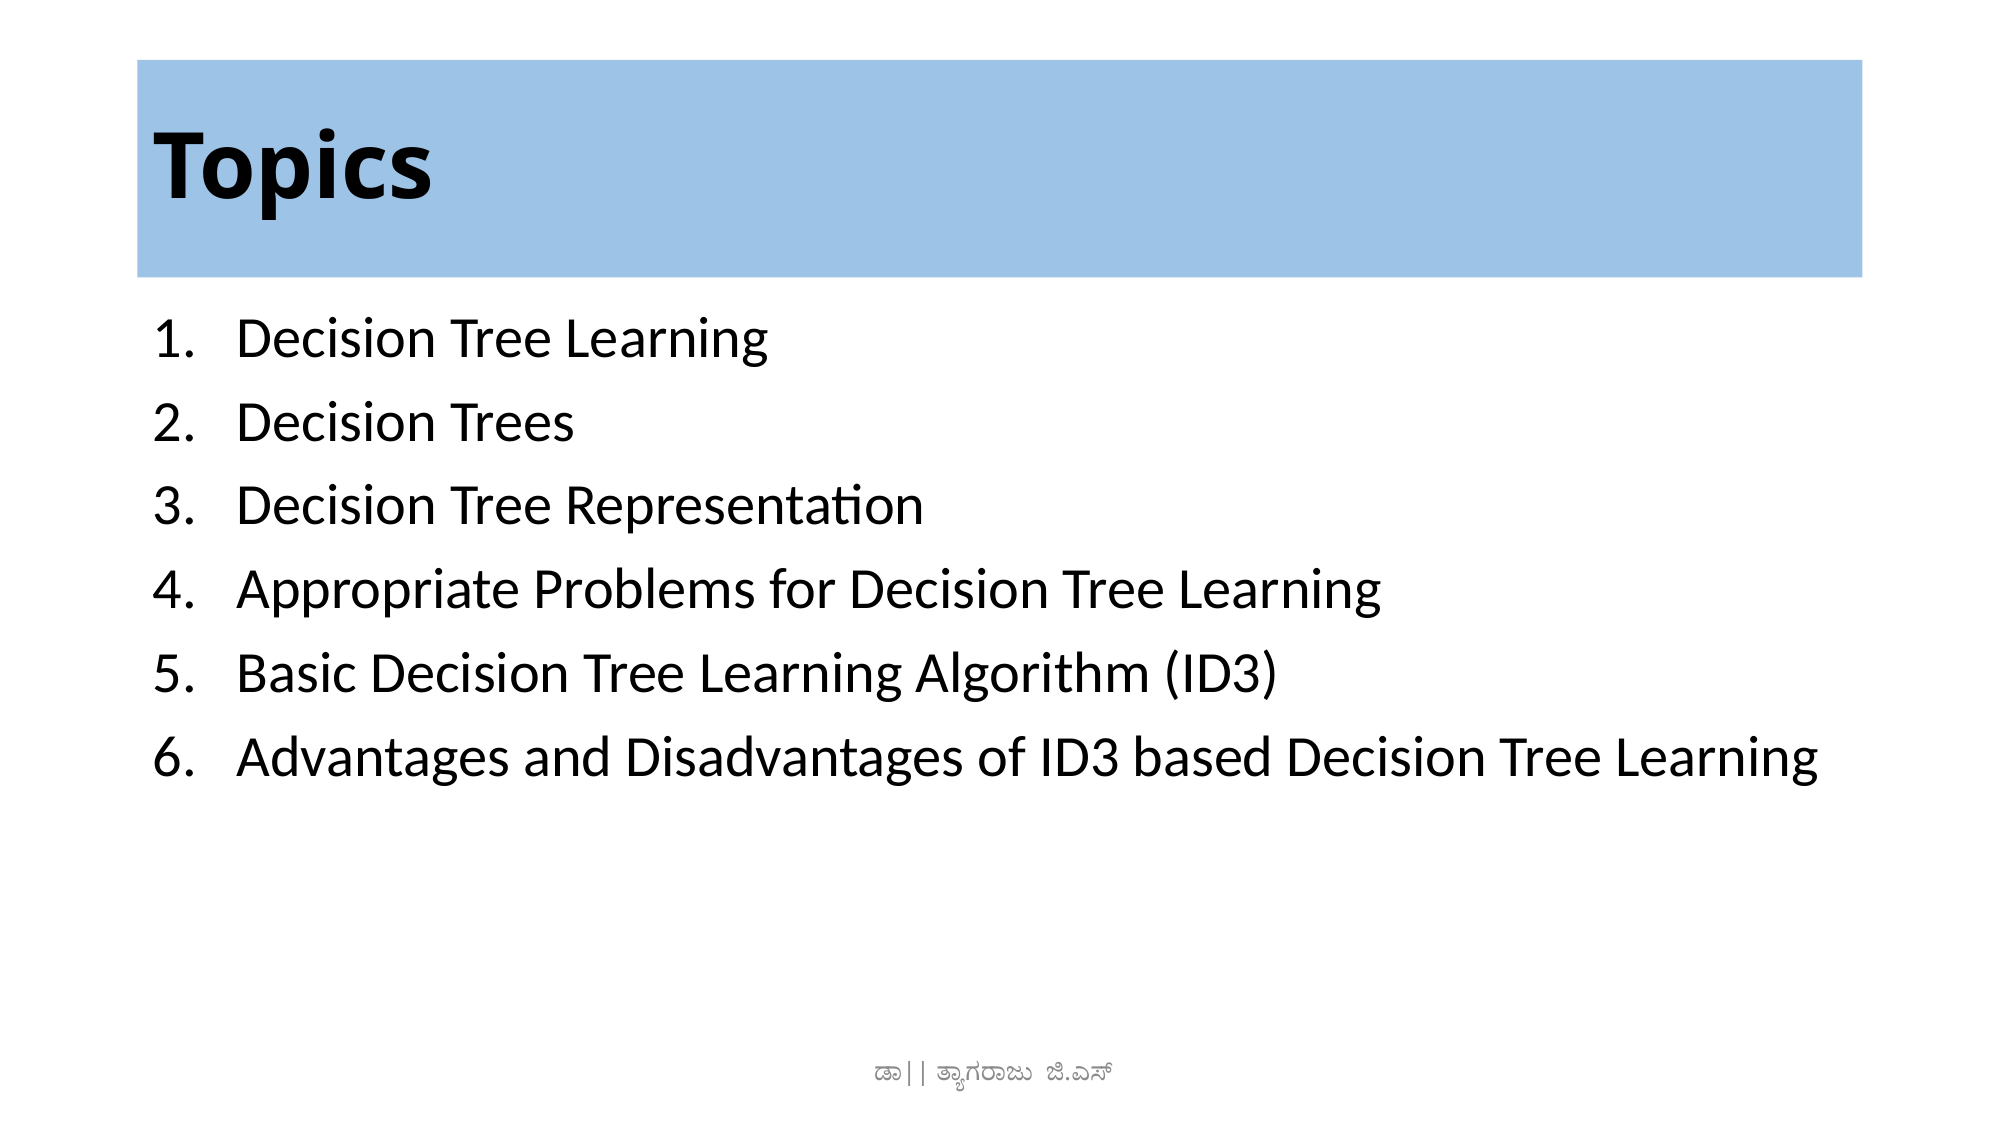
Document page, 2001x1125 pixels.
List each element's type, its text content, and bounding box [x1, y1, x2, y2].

list Decision Tree Learning Decision Trees Decision Tree Representation Appropriate Problems for Decision Tree Learning Basic Decision Tree Learning Algorithm (ID3) Advantages and Disadvantages of ID3 based Decision Tree Learning [137, 299, 1863, 1054]
title Topics [137, 59, 1863, 278]
footer ಡಾ|| ತ್ಯಾಗರಾಜು ಜಿ.ಎಸ್ [662, 1042, 1338, 1103]
